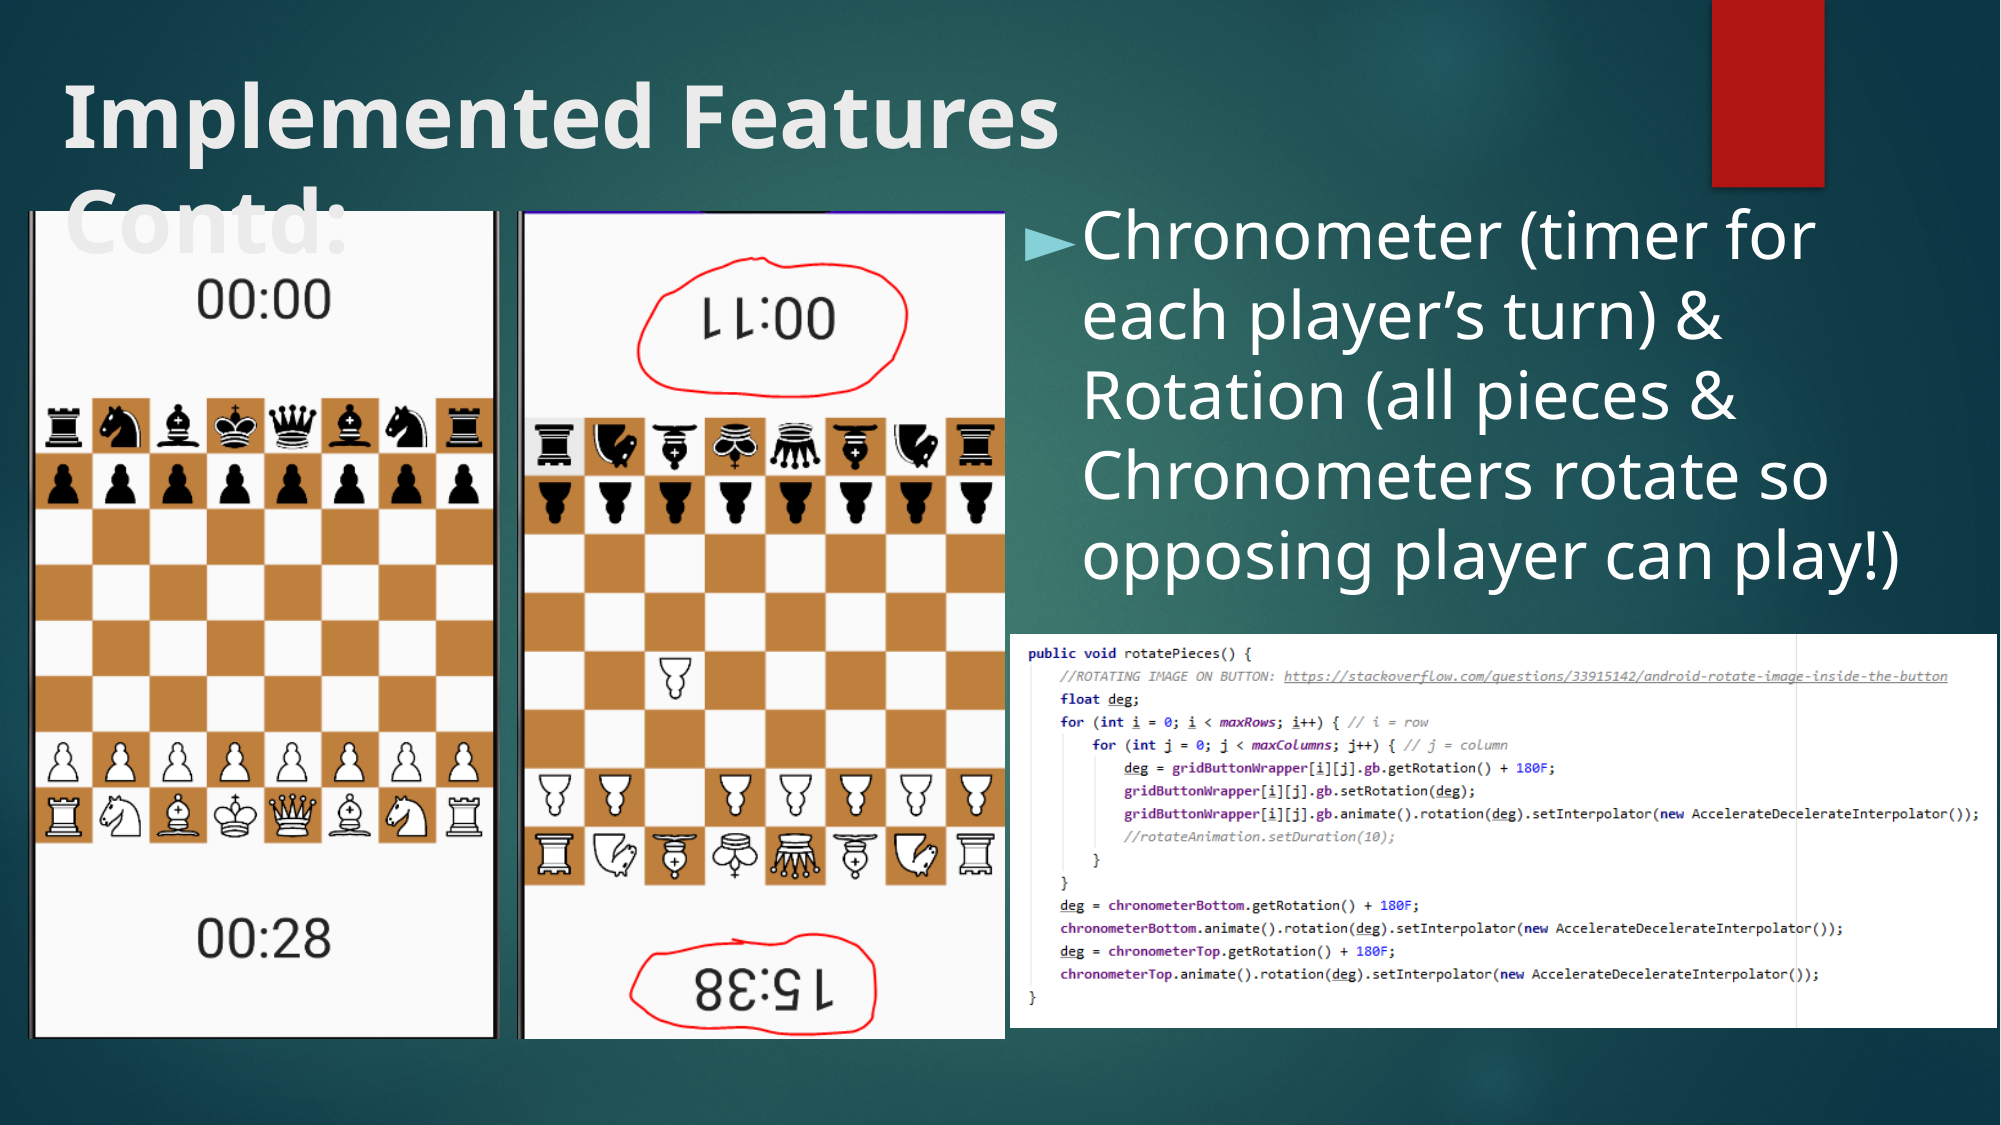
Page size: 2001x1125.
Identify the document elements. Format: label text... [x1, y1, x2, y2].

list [1010, 634, 1997, 1028]
picture [0, 0, 2001, 1125]
text_box Implemented Features Contd: [48, 53, 1347, 257]
text_box Chronometer (timer for each player’s turn) & Rotation (all pieces & Chronometers rotate so opposing player can play!) [1010, 184, 1985, 631]
